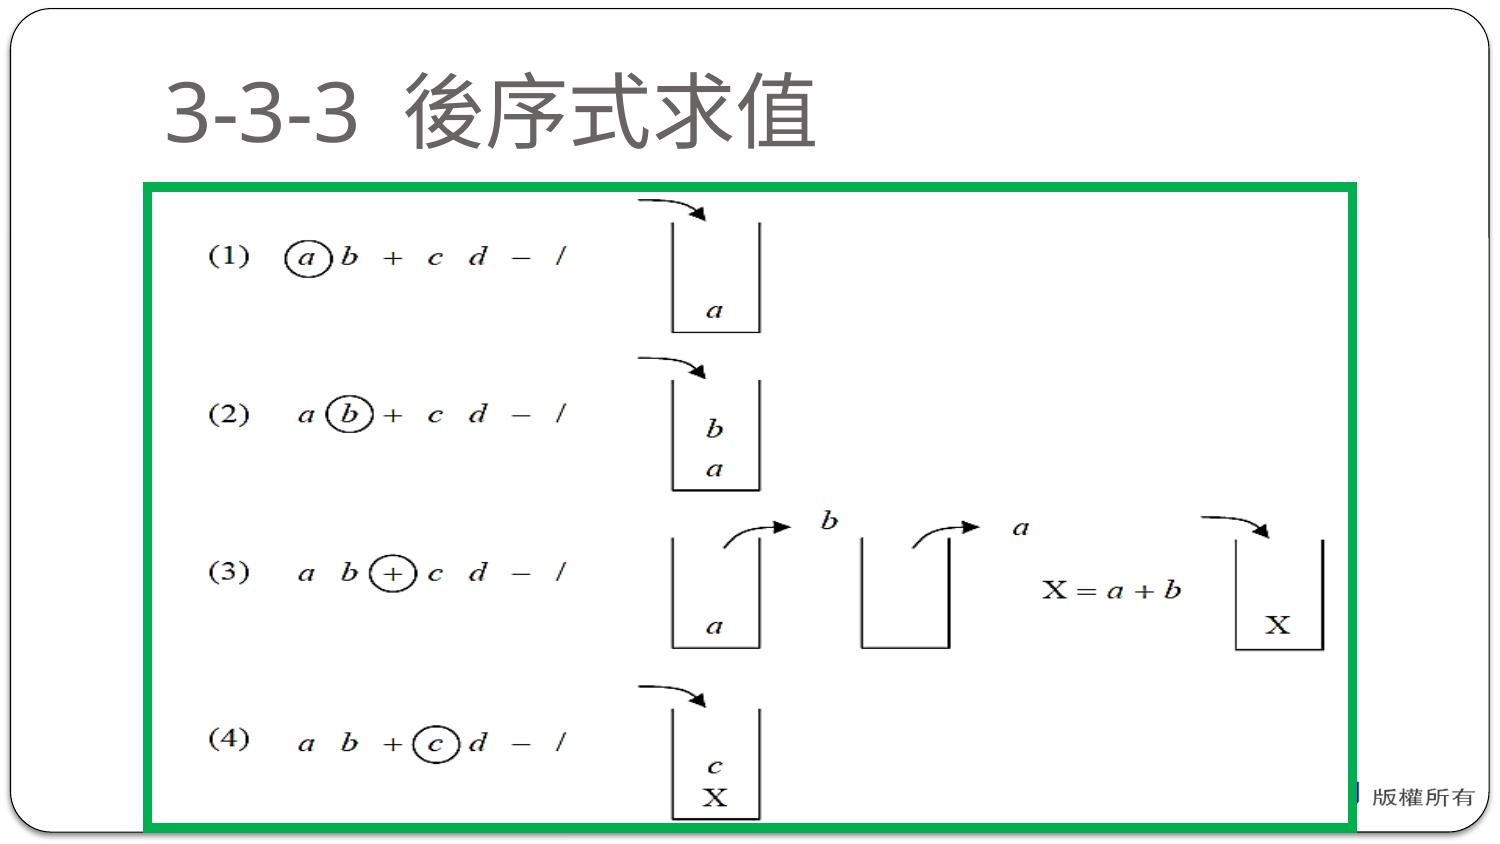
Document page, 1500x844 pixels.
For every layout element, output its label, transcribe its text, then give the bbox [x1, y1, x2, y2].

picture [152, 191, 1348, 824]
picture [1357, 770, 1500, 827]
title 3-3-3 後序式求值 [150, 33, 1425, 175]
